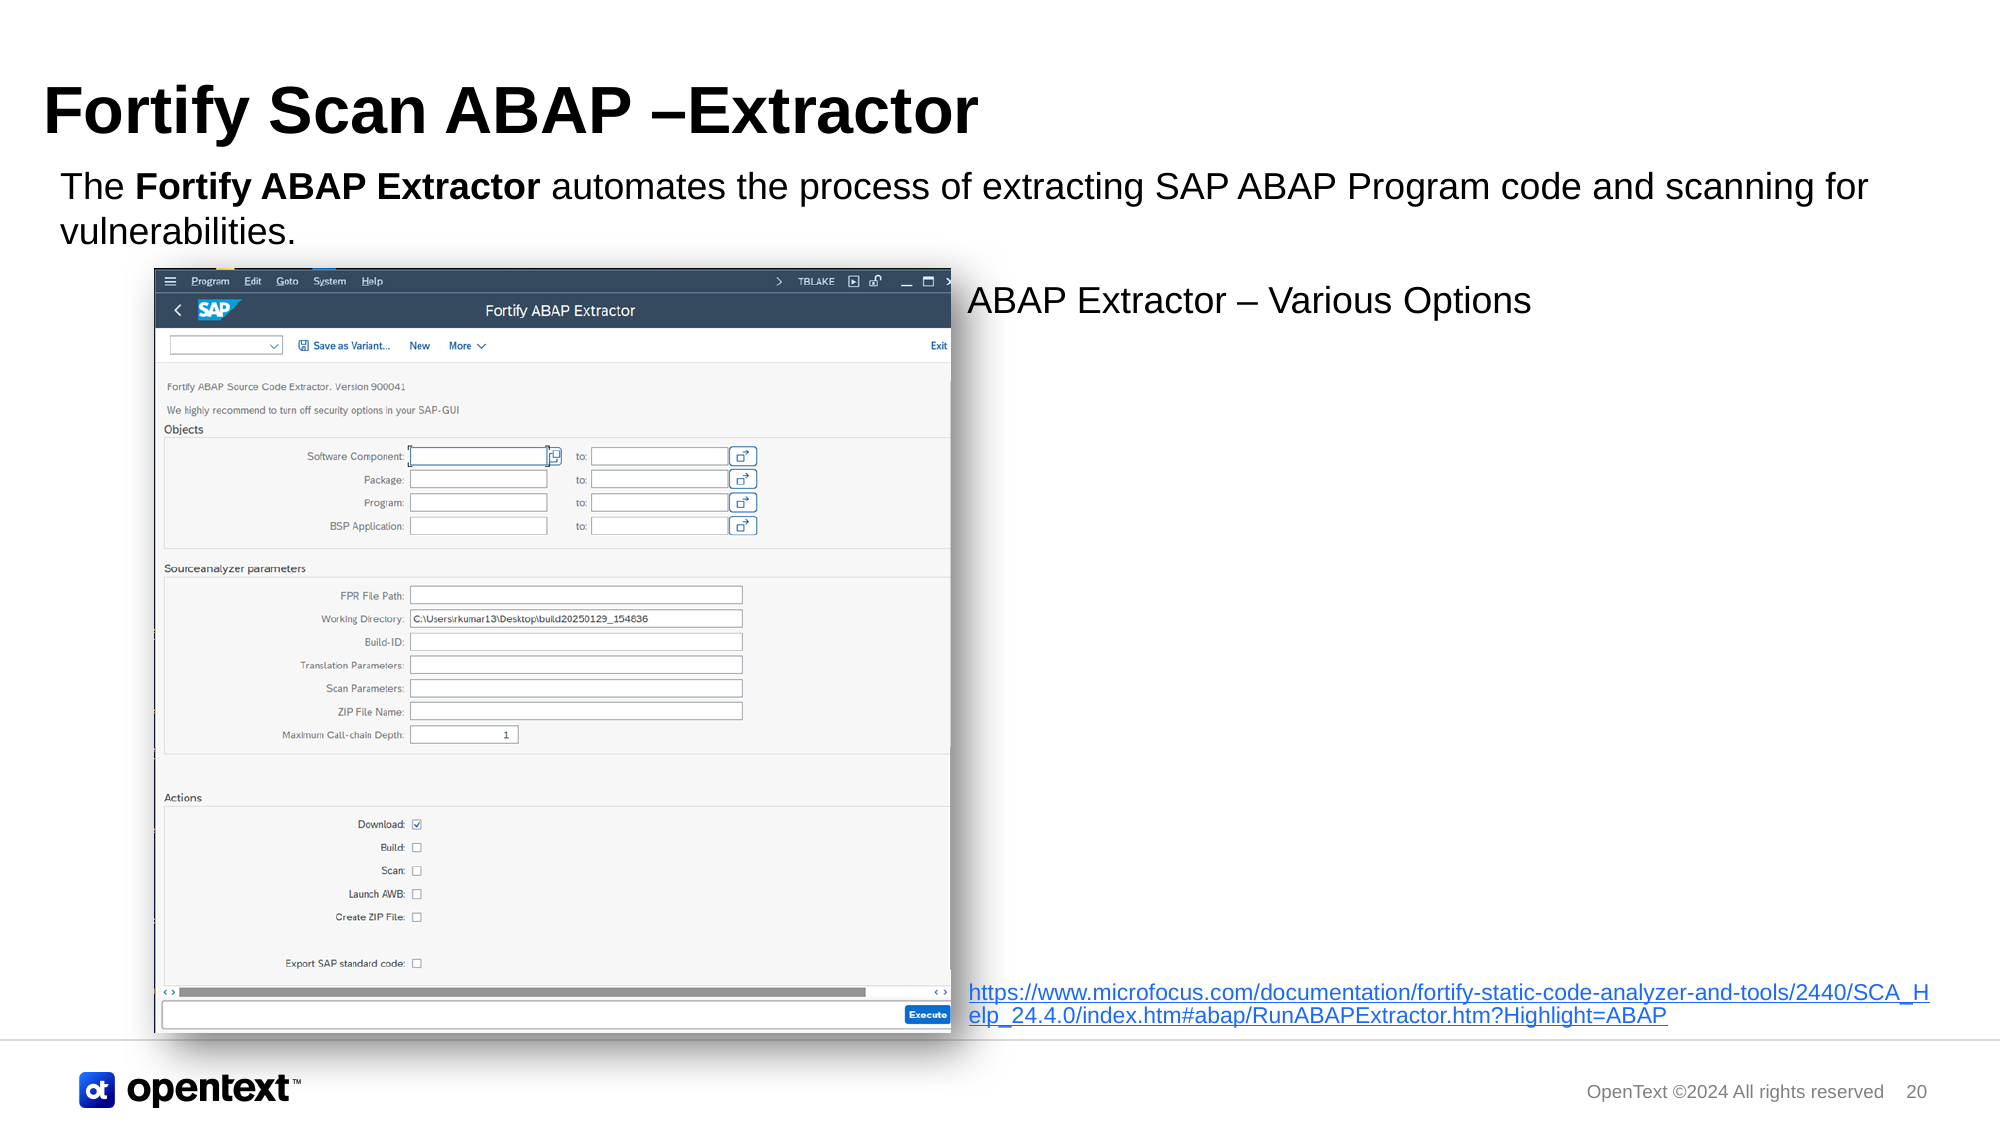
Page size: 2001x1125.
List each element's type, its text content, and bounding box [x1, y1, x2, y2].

picture [153, 268, 951, 1034]
picture [79, 1072, 301, 1108]
title Fortify Scan ABAP –Extractor [43, 24, 1955, 185]
text_box The Fortify ABAP Extractor automates the process of extracting SAP ABAP Program code and scanning for vulnerabilities. [45, 154, 1955, 259]
text_box ABAP Extractor – Various Options [952, 268, 1949, 329]
text_box https://www.microfocus.com/documentation/fortify-static-code-analyzer-and-tools/2440/SCA_Help_24.4.0/index.htm#abap/RunABAPExtractor.htm?Highlight=ABAP [953, 970, 1955, 1041]
